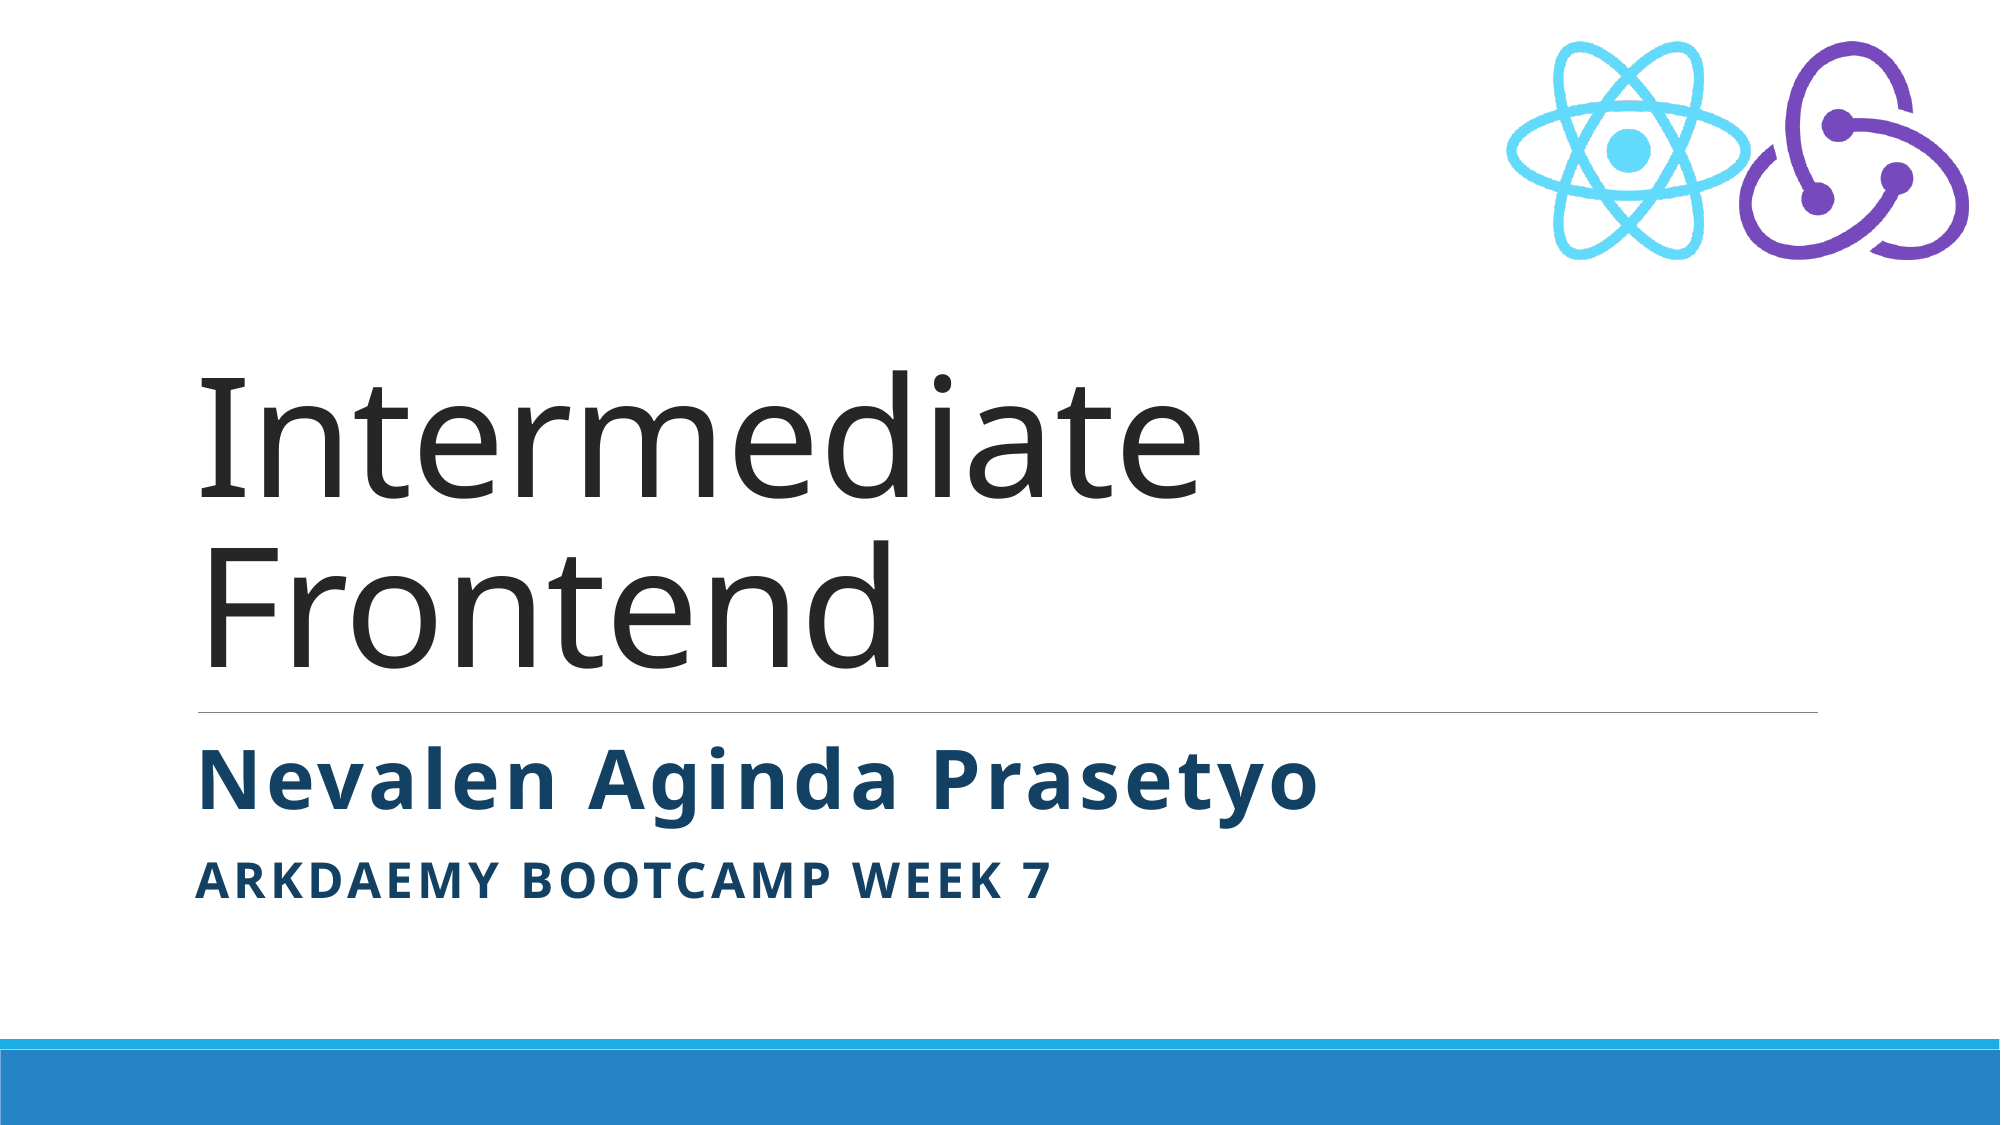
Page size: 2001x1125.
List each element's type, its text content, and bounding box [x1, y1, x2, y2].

picture [1506, 41, 1969, 261]
title Intermediate Frontend [180, 124, 1830, 710]
subtitle Nevalen Aginda Prasetyo Arkdaemy bootcamp week 7 [180, 730, 1831, 919]
